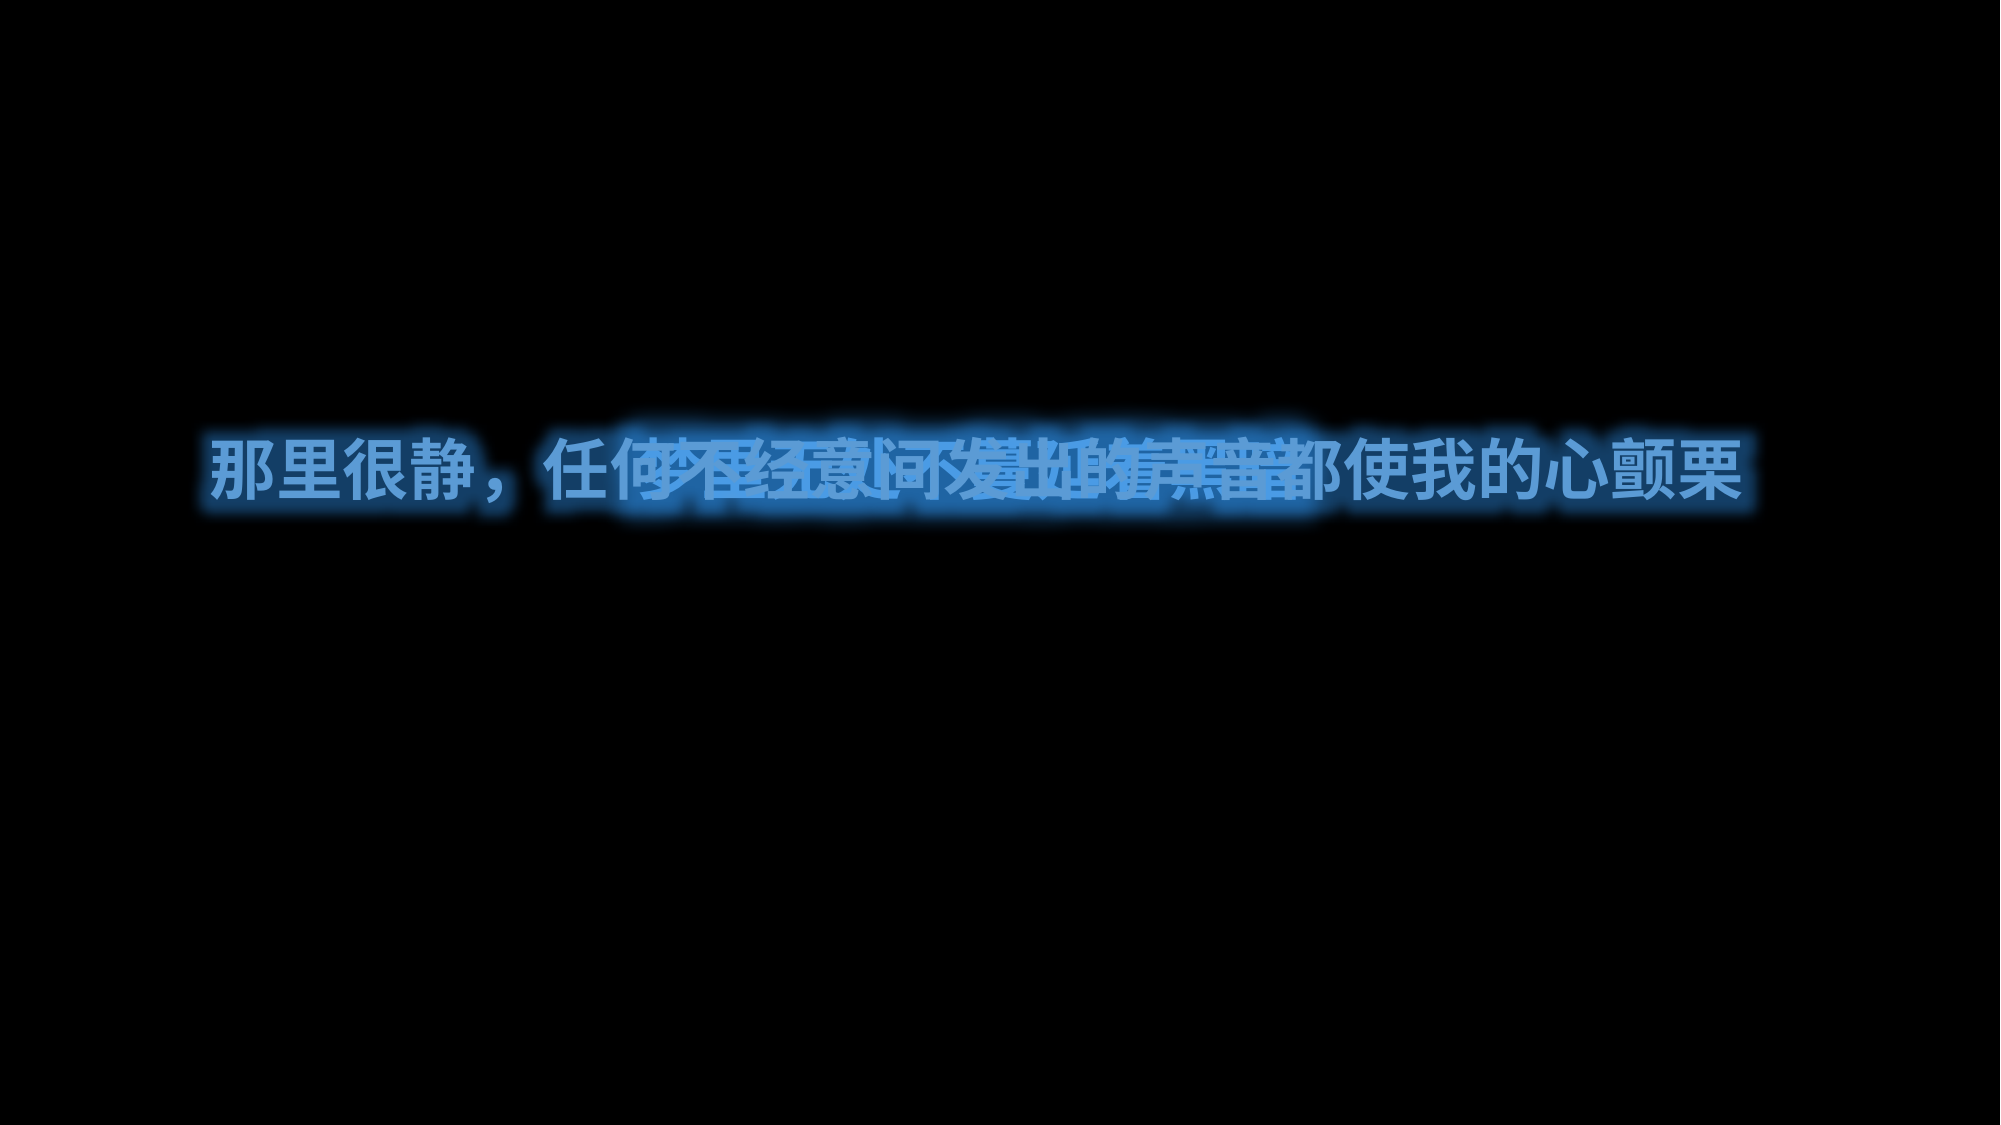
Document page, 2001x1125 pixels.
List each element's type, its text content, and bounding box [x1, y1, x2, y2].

text_box 那里很静，任何不经意间发出的声音都使我的心颤栗 [194, 420, 1760, 516]
